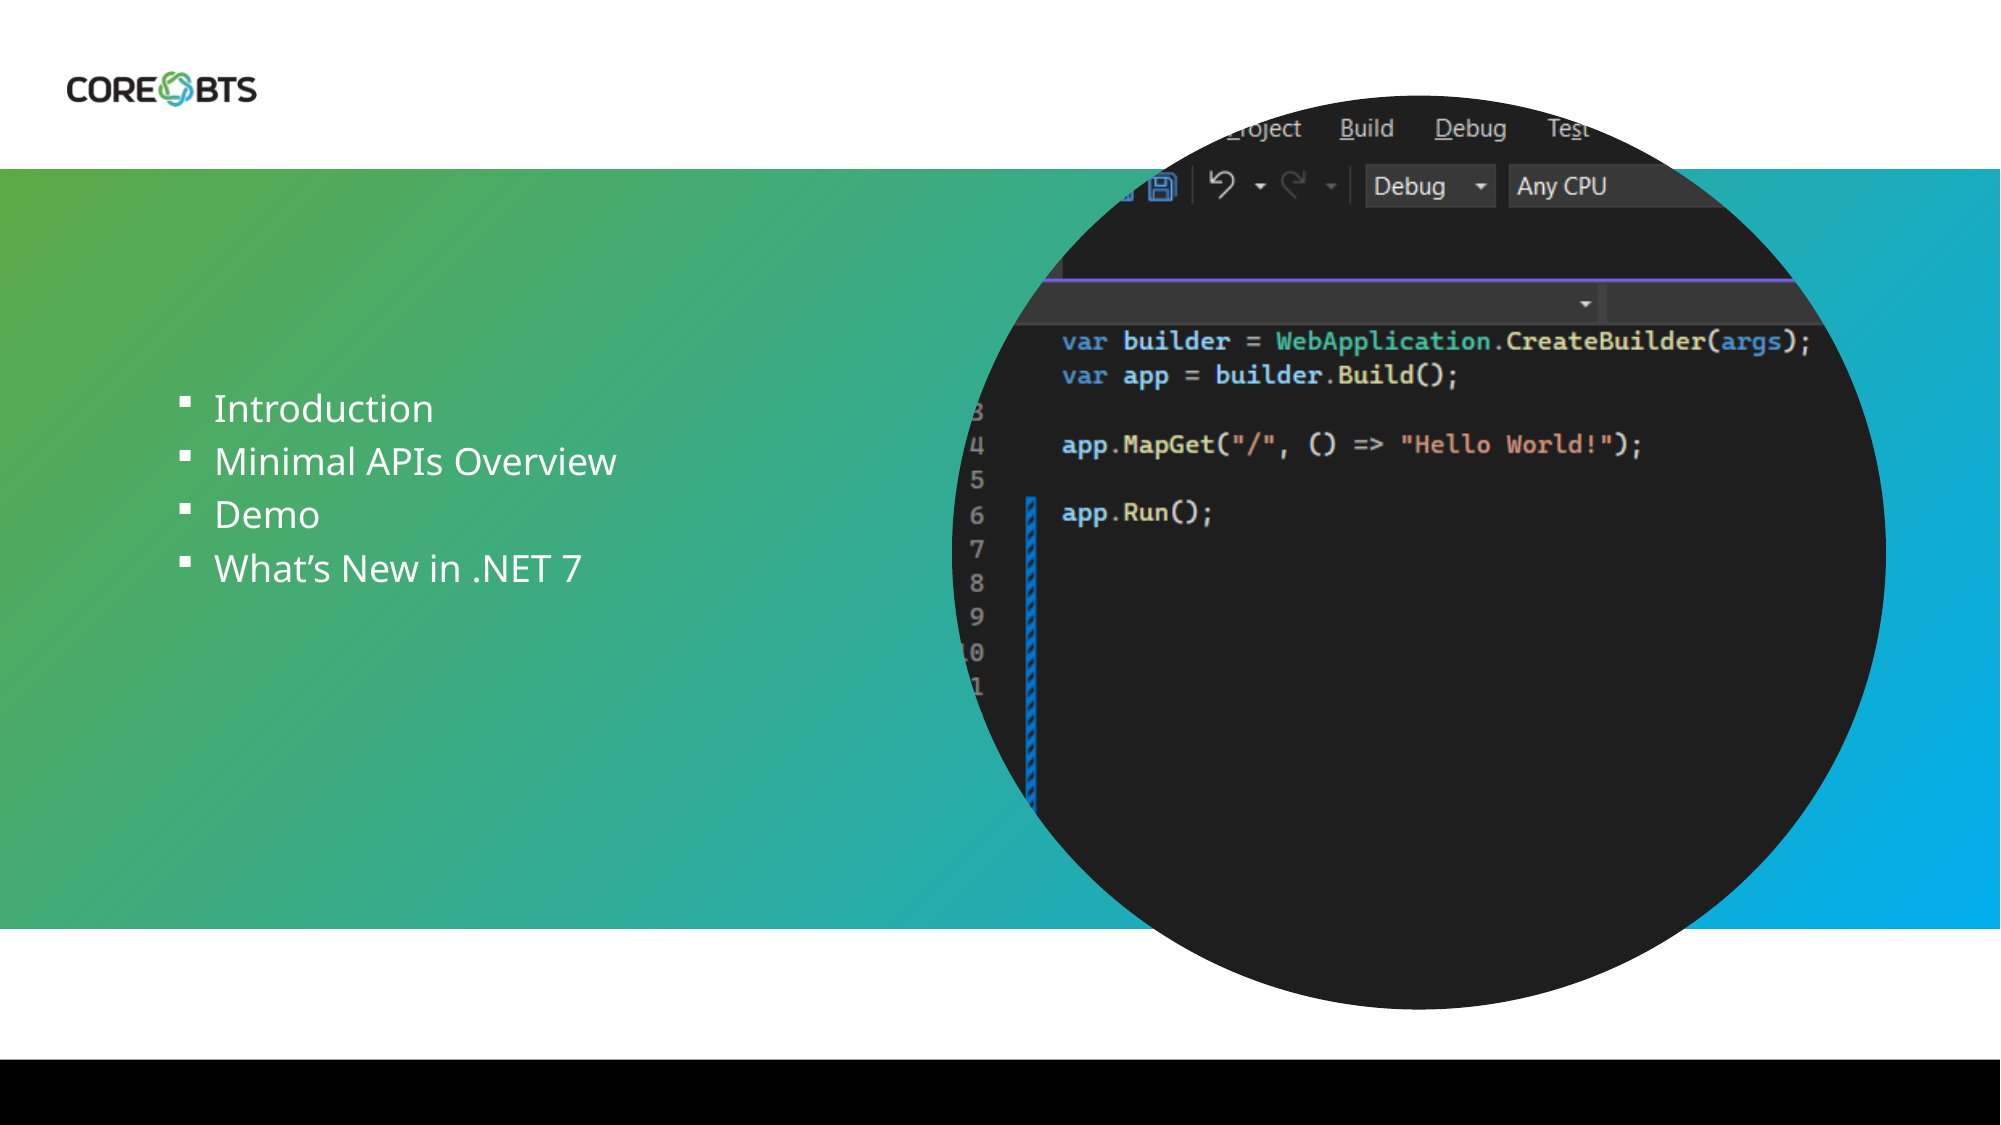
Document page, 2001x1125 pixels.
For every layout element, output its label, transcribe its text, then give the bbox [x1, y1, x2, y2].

picture [67, 71, 257, 107]
list Introduction Minimal APIs Overview Demo What’s New in .NET 7 [161, 377, 687, 877]
picture [951, 95, 1886, 1010]
